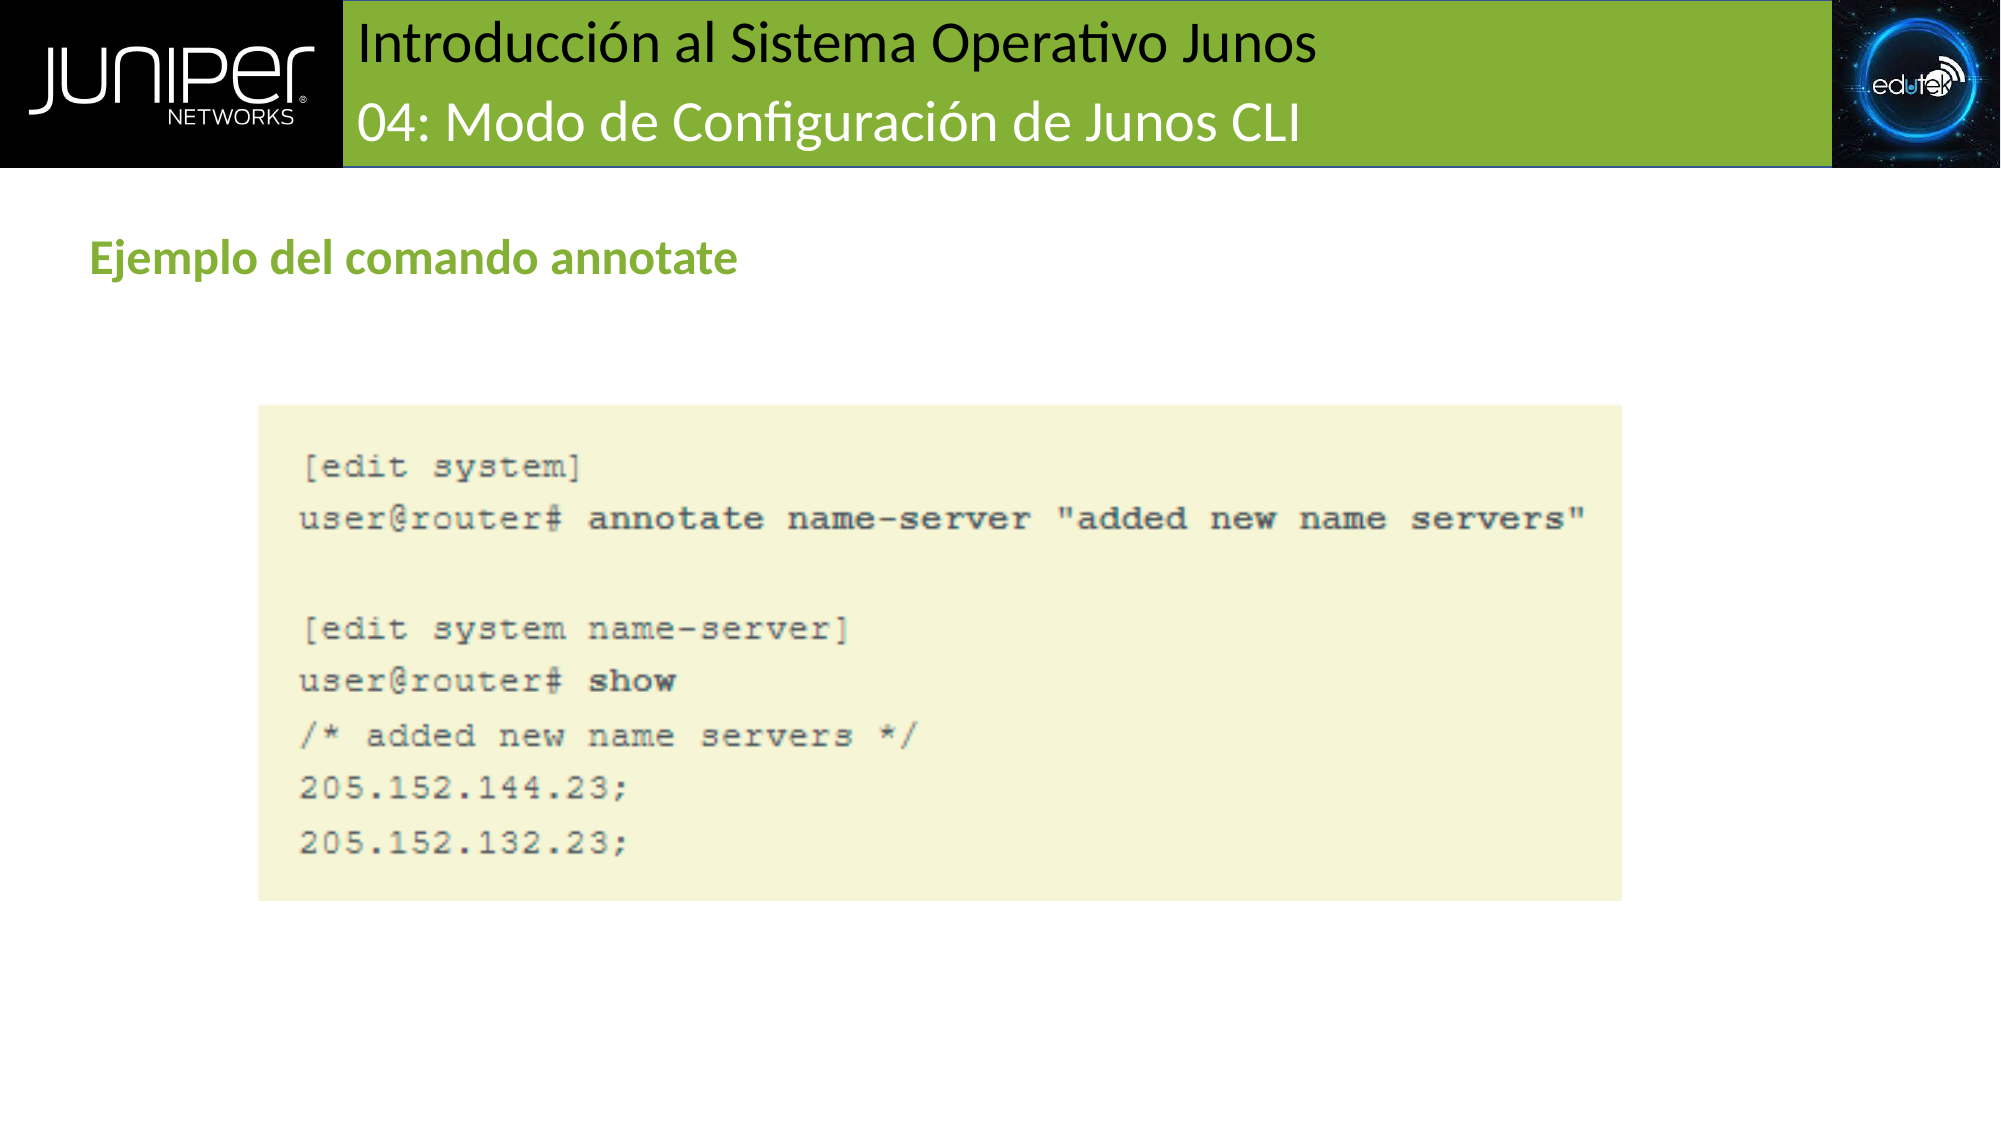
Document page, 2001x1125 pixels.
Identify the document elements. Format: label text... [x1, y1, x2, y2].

title Introducción al Sistema Operativo Junos [342, 3, 2000, 84]
picture [1832, 84, 2000, 168]
picture [0, 0, 343, 168]
list 04: Modo de Configuración de Junos CLI [342, 83, 1606, 168]
picture [251, 395, 1622, 901]
list Ejemplo del comando annotate [74, 224, 1926, 938]
